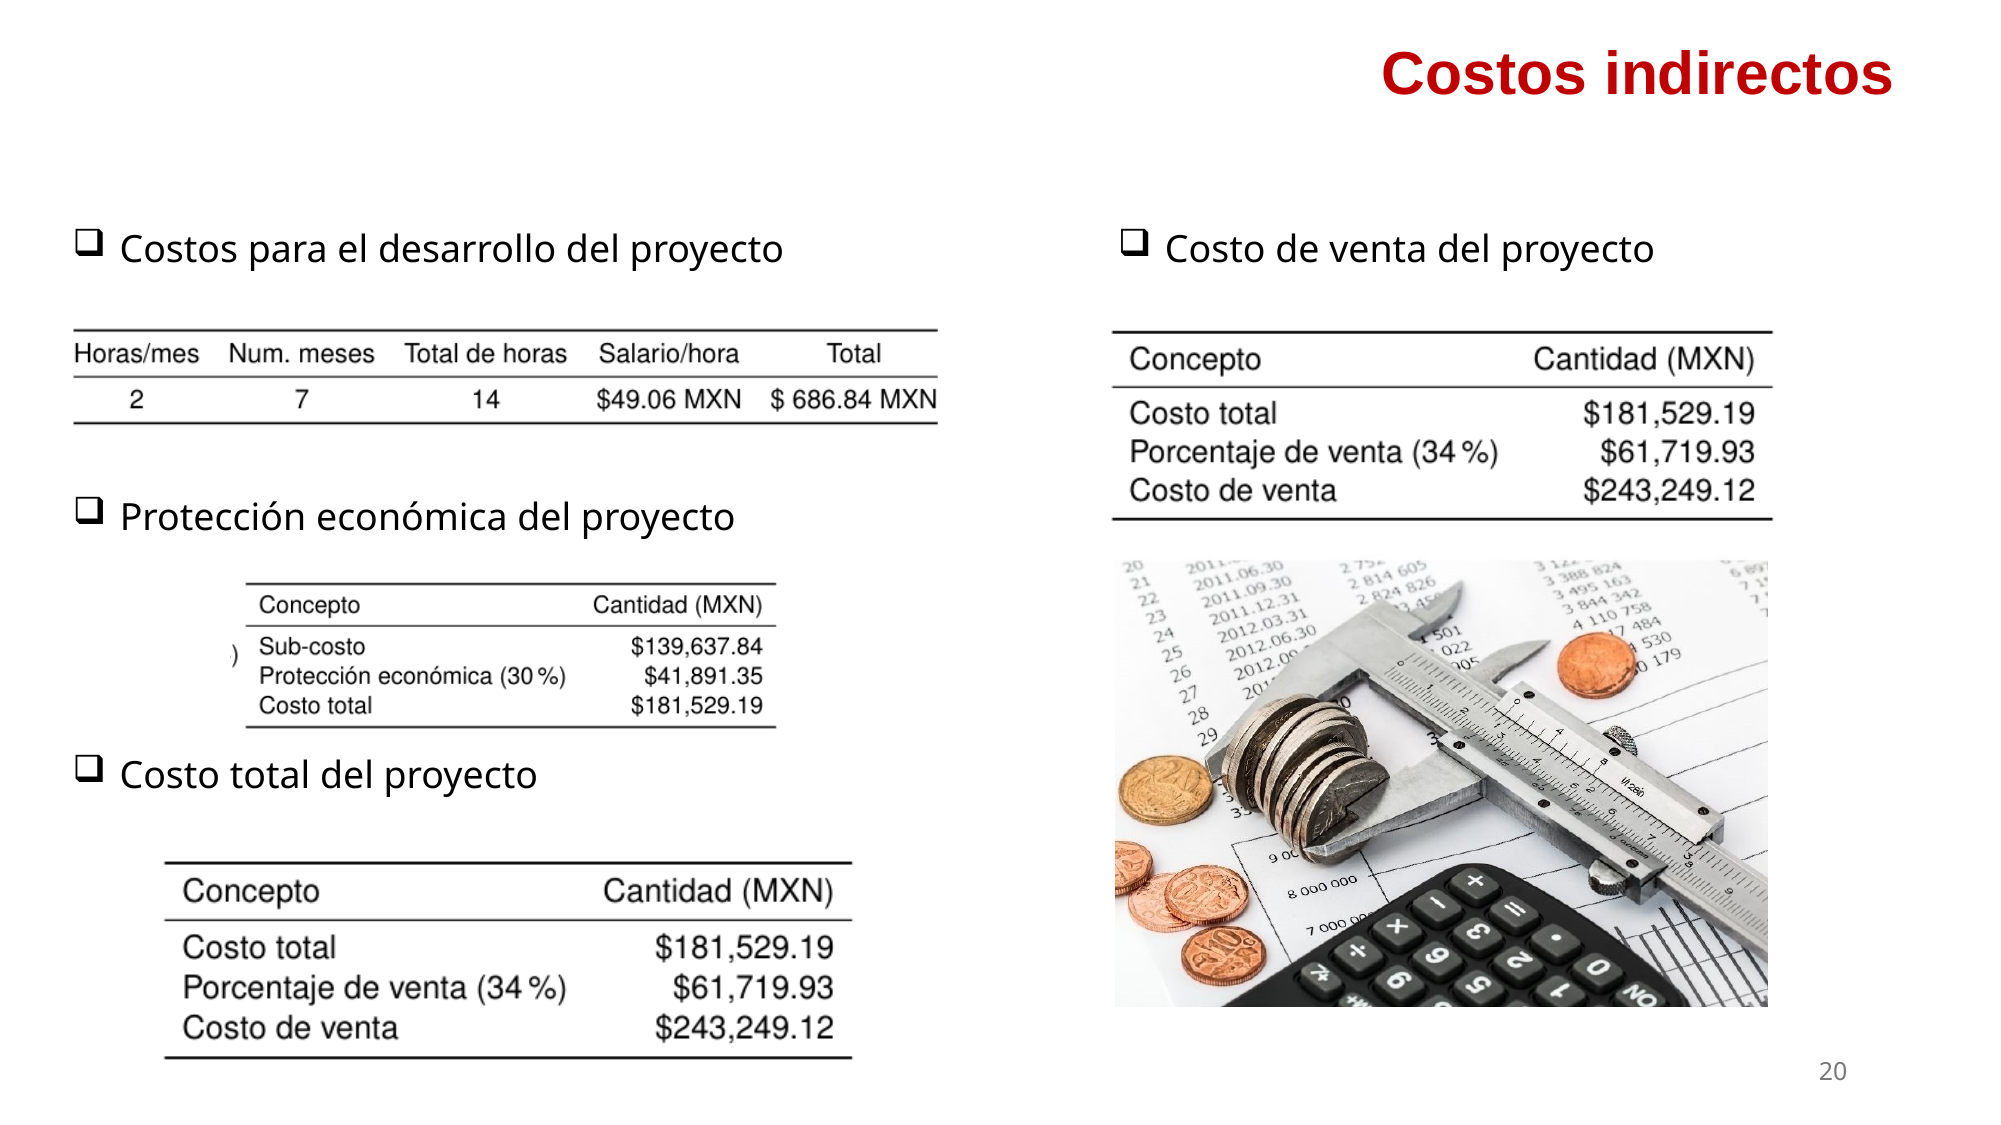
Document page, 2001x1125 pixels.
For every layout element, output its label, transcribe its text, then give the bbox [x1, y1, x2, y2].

text_box Costo total del proyecto [57, 744, 902, 804]
text_box Costos indirectos [1366, 14, 2000, 136]
picture [230, 567, 790, 732]
picture [1114, 555, 1769, 1008]
picture [1102, 314, 1785, 529]
slide_number 20 [1412, 1042, 1863, 1103]
picture [154, 843, 865, 1067]
text_box Costos para el desarrollo del proyecto [57, 218, 821, 278]
picture [57, 313, 962, 435]
text_box Protección económica del proyecto [58, 485, 834, 546]
text_box Costo de venta del proyecto [1103, 218, 1914, 278]
